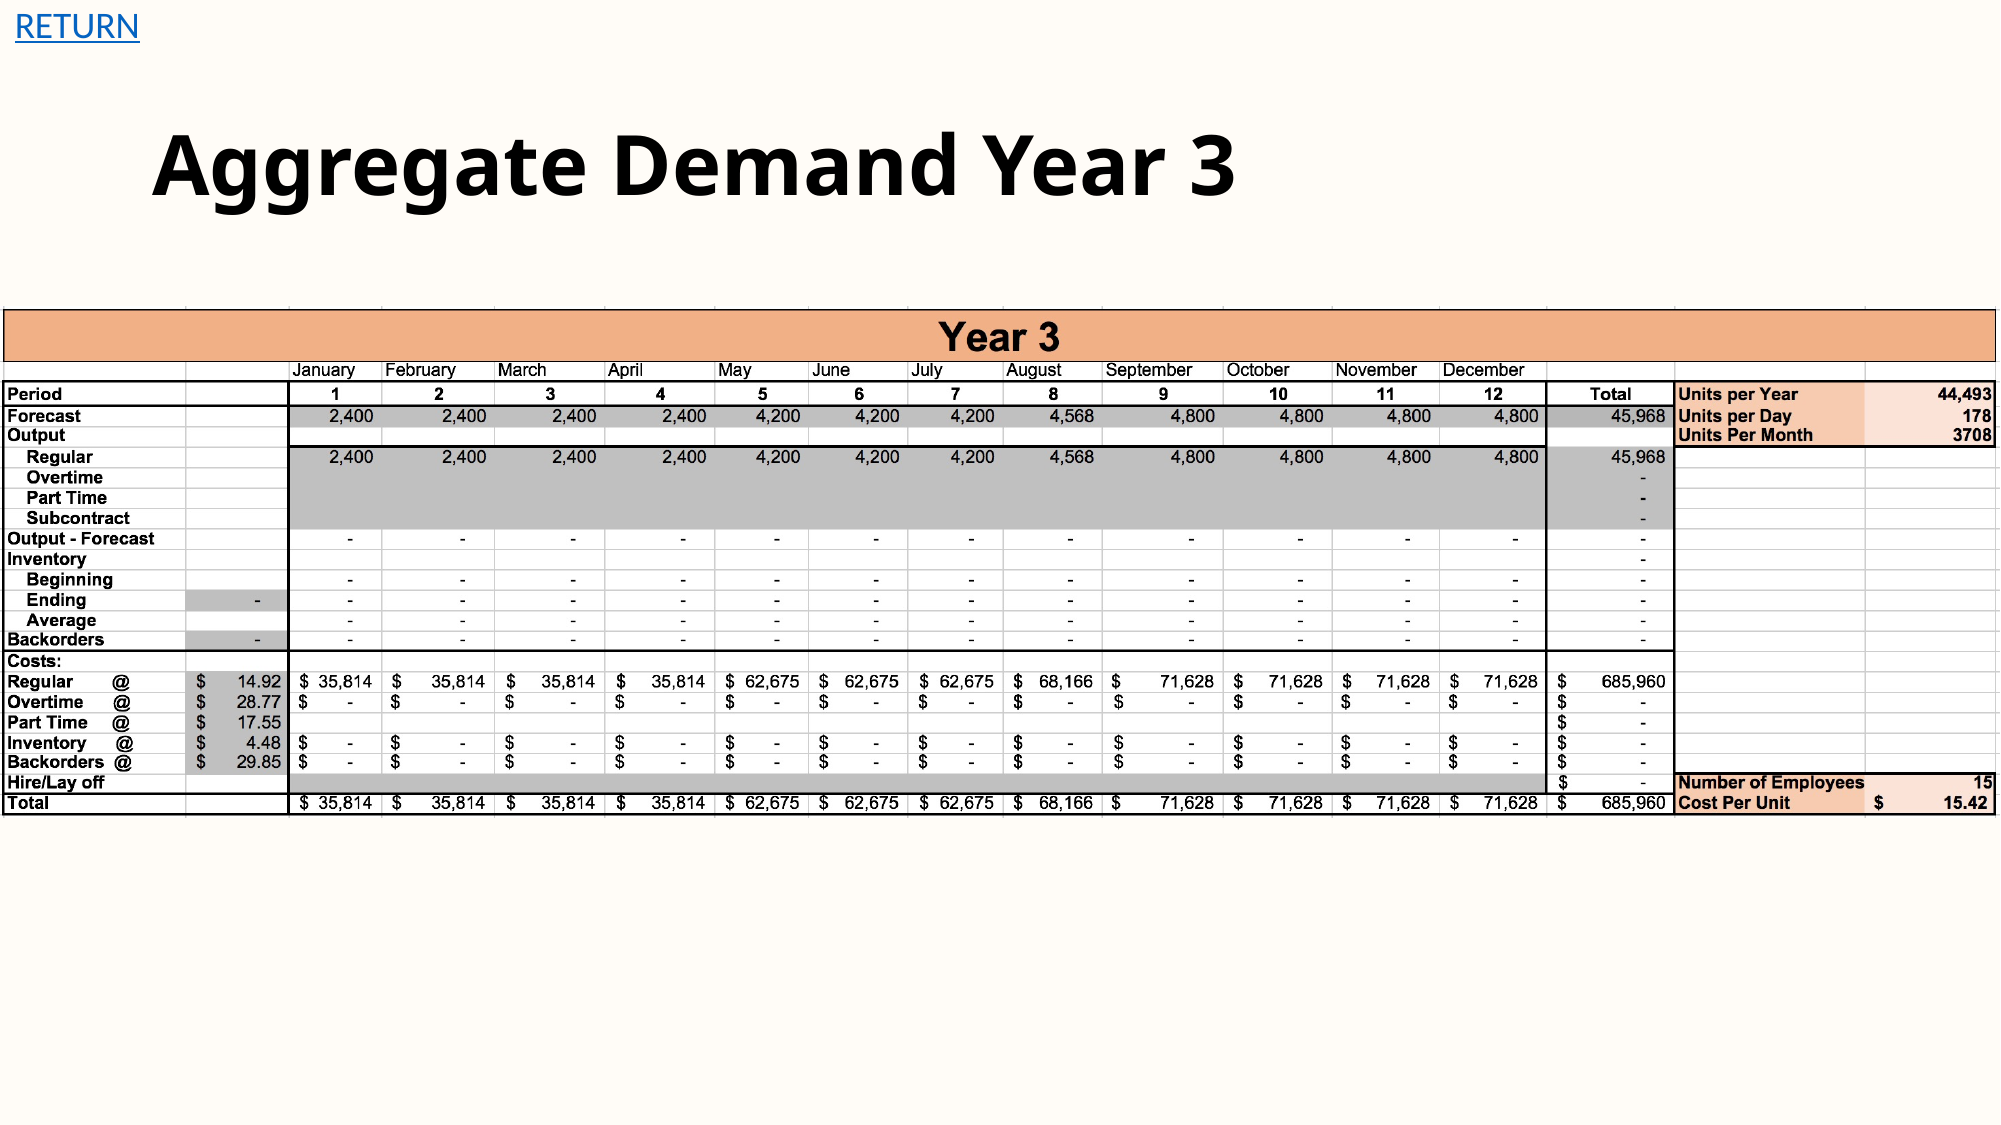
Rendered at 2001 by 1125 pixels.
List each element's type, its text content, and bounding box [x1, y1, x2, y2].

picture [0, 306, 2000, 818]
text_box RETURN [0, 0, 319, 54]
title Aggregate Demand Year 3 [137, 59, 1863, 278]
